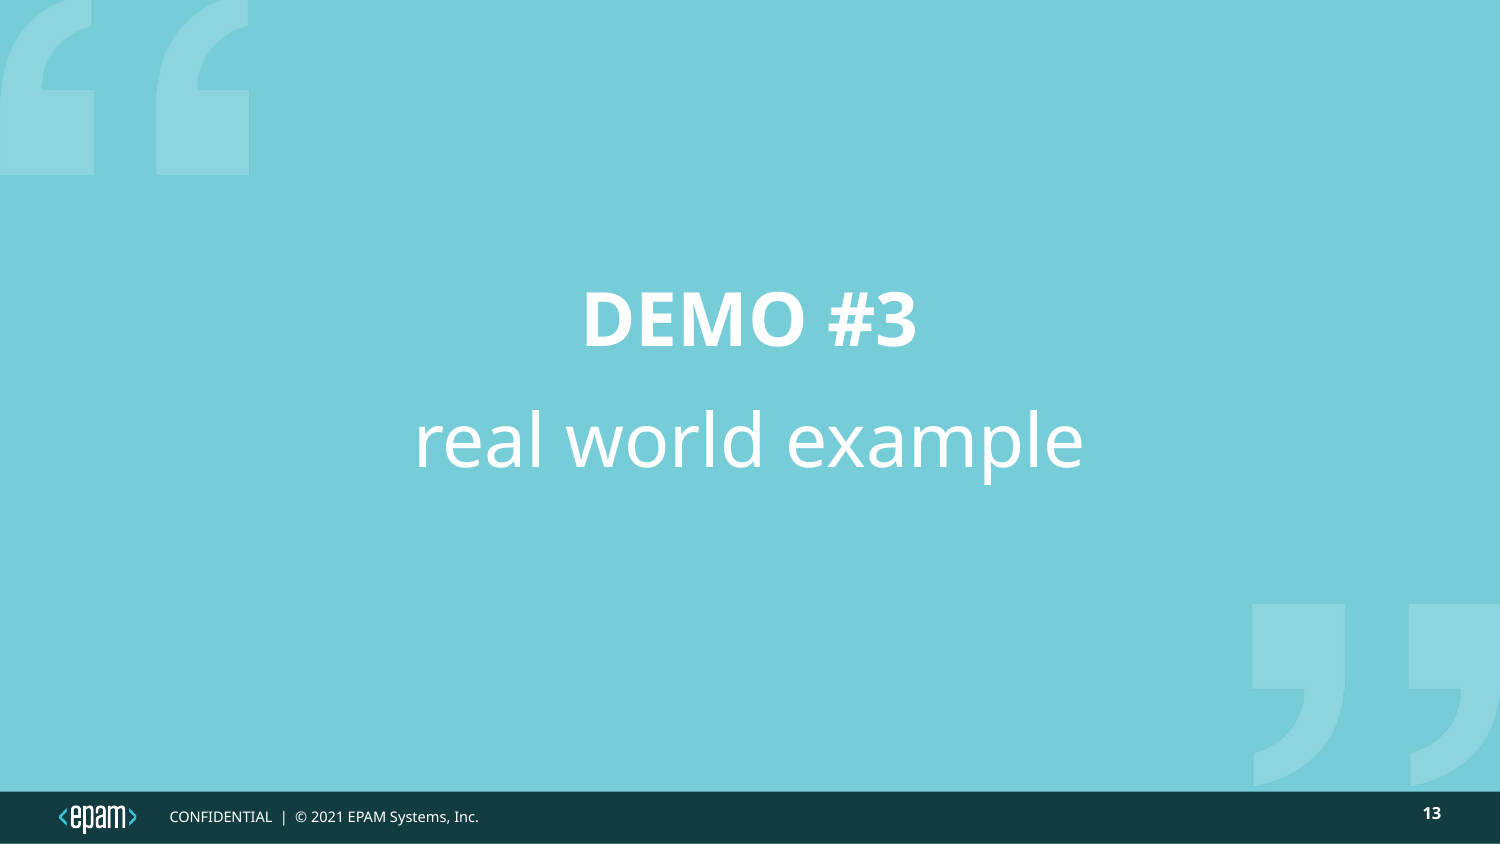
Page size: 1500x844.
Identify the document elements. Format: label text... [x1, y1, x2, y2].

slide_number 13 [1216, 791, 1442, 844]
list DEMO #3 real world example [0, 270, 1500, 542]
